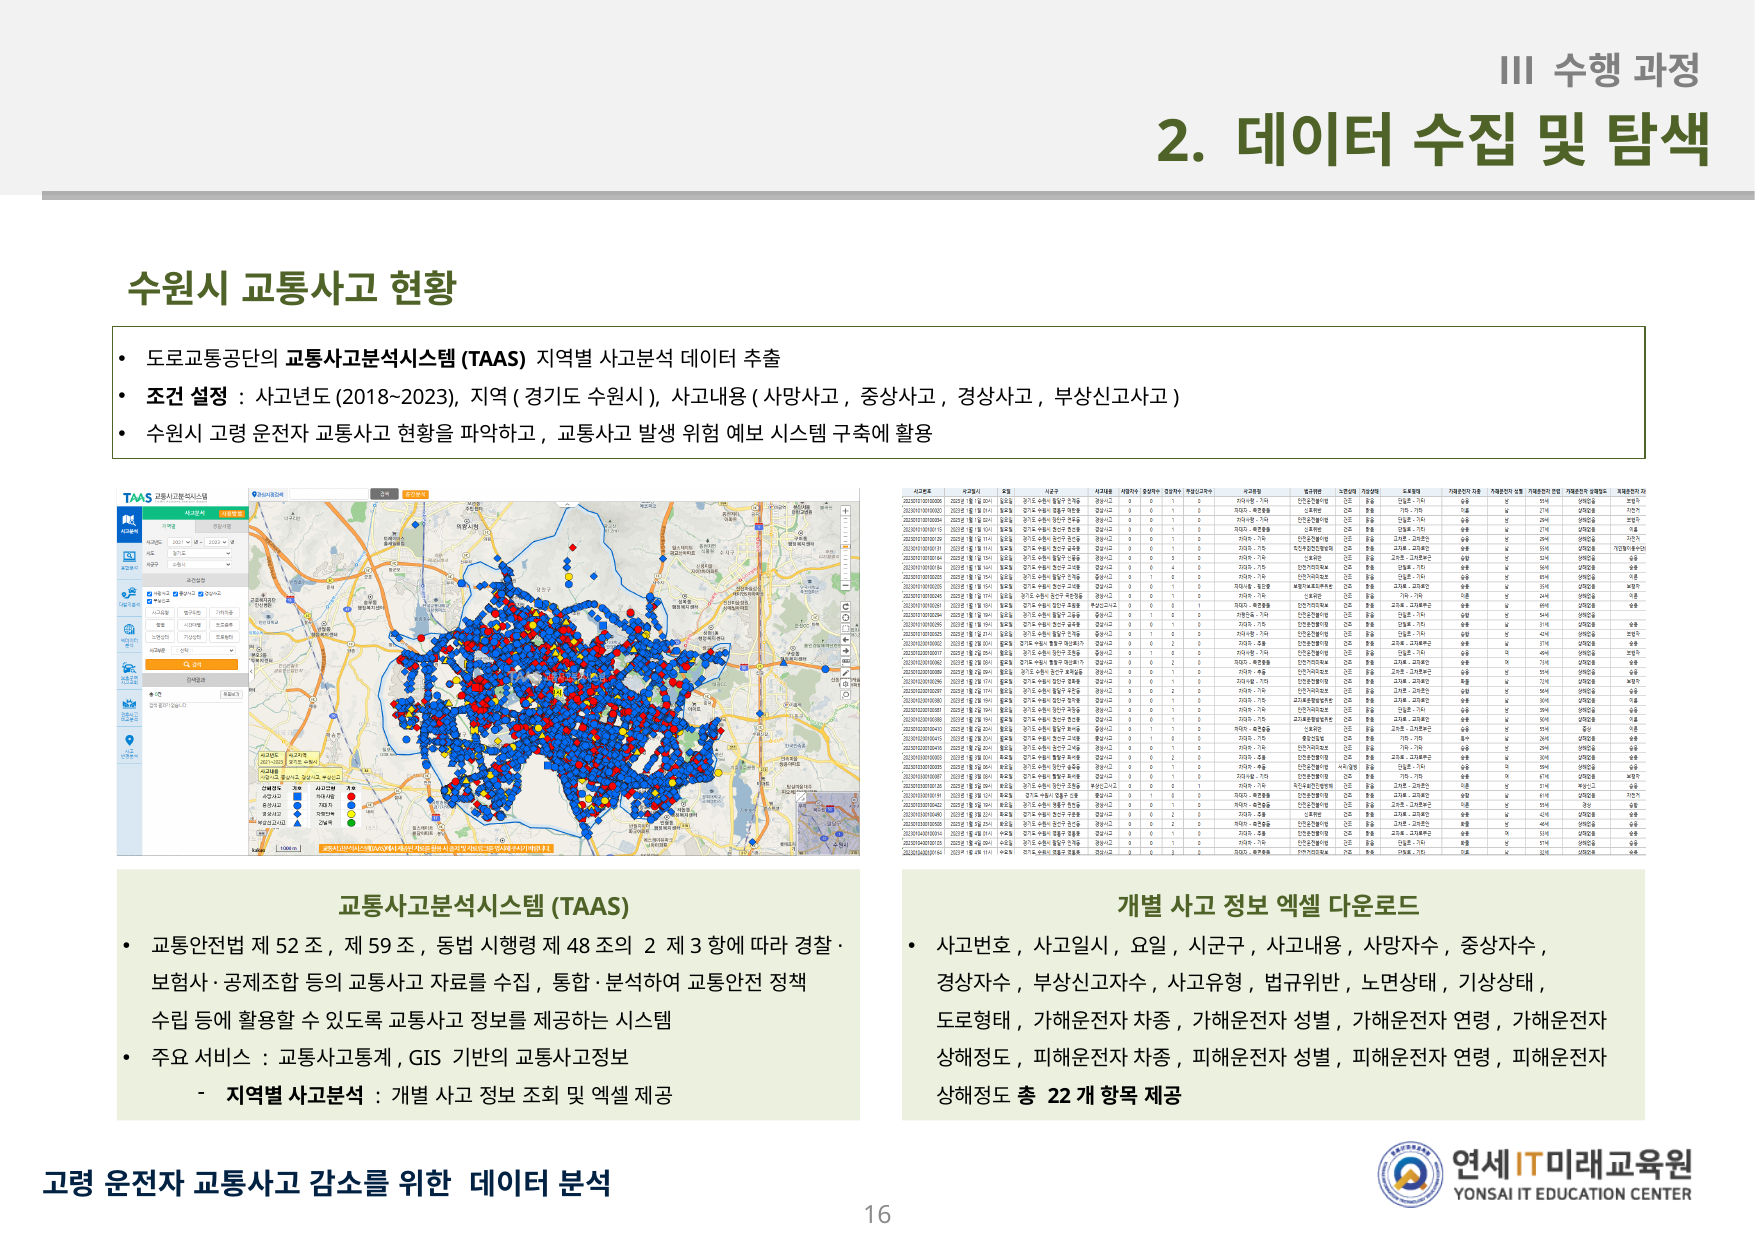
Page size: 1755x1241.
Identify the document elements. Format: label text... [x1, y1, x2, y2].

text_box 도로교통공단의 교통사고분석시스템(TAAS) 지역별 사고분석 데이터 추출 조건 설정 : 사고년도(2018~2023), 지역(경기도 수원시), 사고내용(사망사고, 중상사고, 경상사고, 부상신고사고) 수원시 고령 운전자 교통사고 현황을 파악하고, 교통사고 발생 위험 예보 시스템 구축에 활용 [110, 333, 1647, 460]
slide_number 16 [702, 1185, 1053, 1241]
text_box 수원시 교통사고 현황 [110, 256, 1647, 333]
picture [1377, 1141, 1702, 1208]
picture [116, 488, 861, 856]
text_box 교통사고분석시스템(TAAS) 교통안전법 제52조, 제59조, 동법 시행령 제48조의 2 제3항에 따라 경찰·보험사·공제조합 등의 교통사고 자료를 수집, 통합·분석하여 교통안전 정책 수립 등에 활용할 수 있도록 교통사고 정보를 제공하는 시스템 주요 서비스 : 교통사고통계, GIS 기반의 교통사고정보 지역별 사고분석 : 개별 사고 정보 조회 및 엑셀 제공 [115, 867, 862, 1122]
picture [901, 488, 1646, 856]
picture [42, 182, 1755, 209]
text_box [391, 39, 1728, 182]
text_box 개별 사고 정보 엑셀 다운로드 사고번호, 사고일시, 요일, 시군구, 사고내용, 사망자수, 중상자수, 경상자수, 부상신고자수, 사고유형, 법규위반, 노면상태, 기상상태, 도로형태, 가해운전자 차종, 가해운전자 성별, 가해운전자 연령, 가해운전자 상해정도, 피해운전자 차종, 피해운전자 성별, 피해운전자 연령, 피해운전자 상해정도 총 22개 항목 제공 [900, 867, 1647, 1122]
